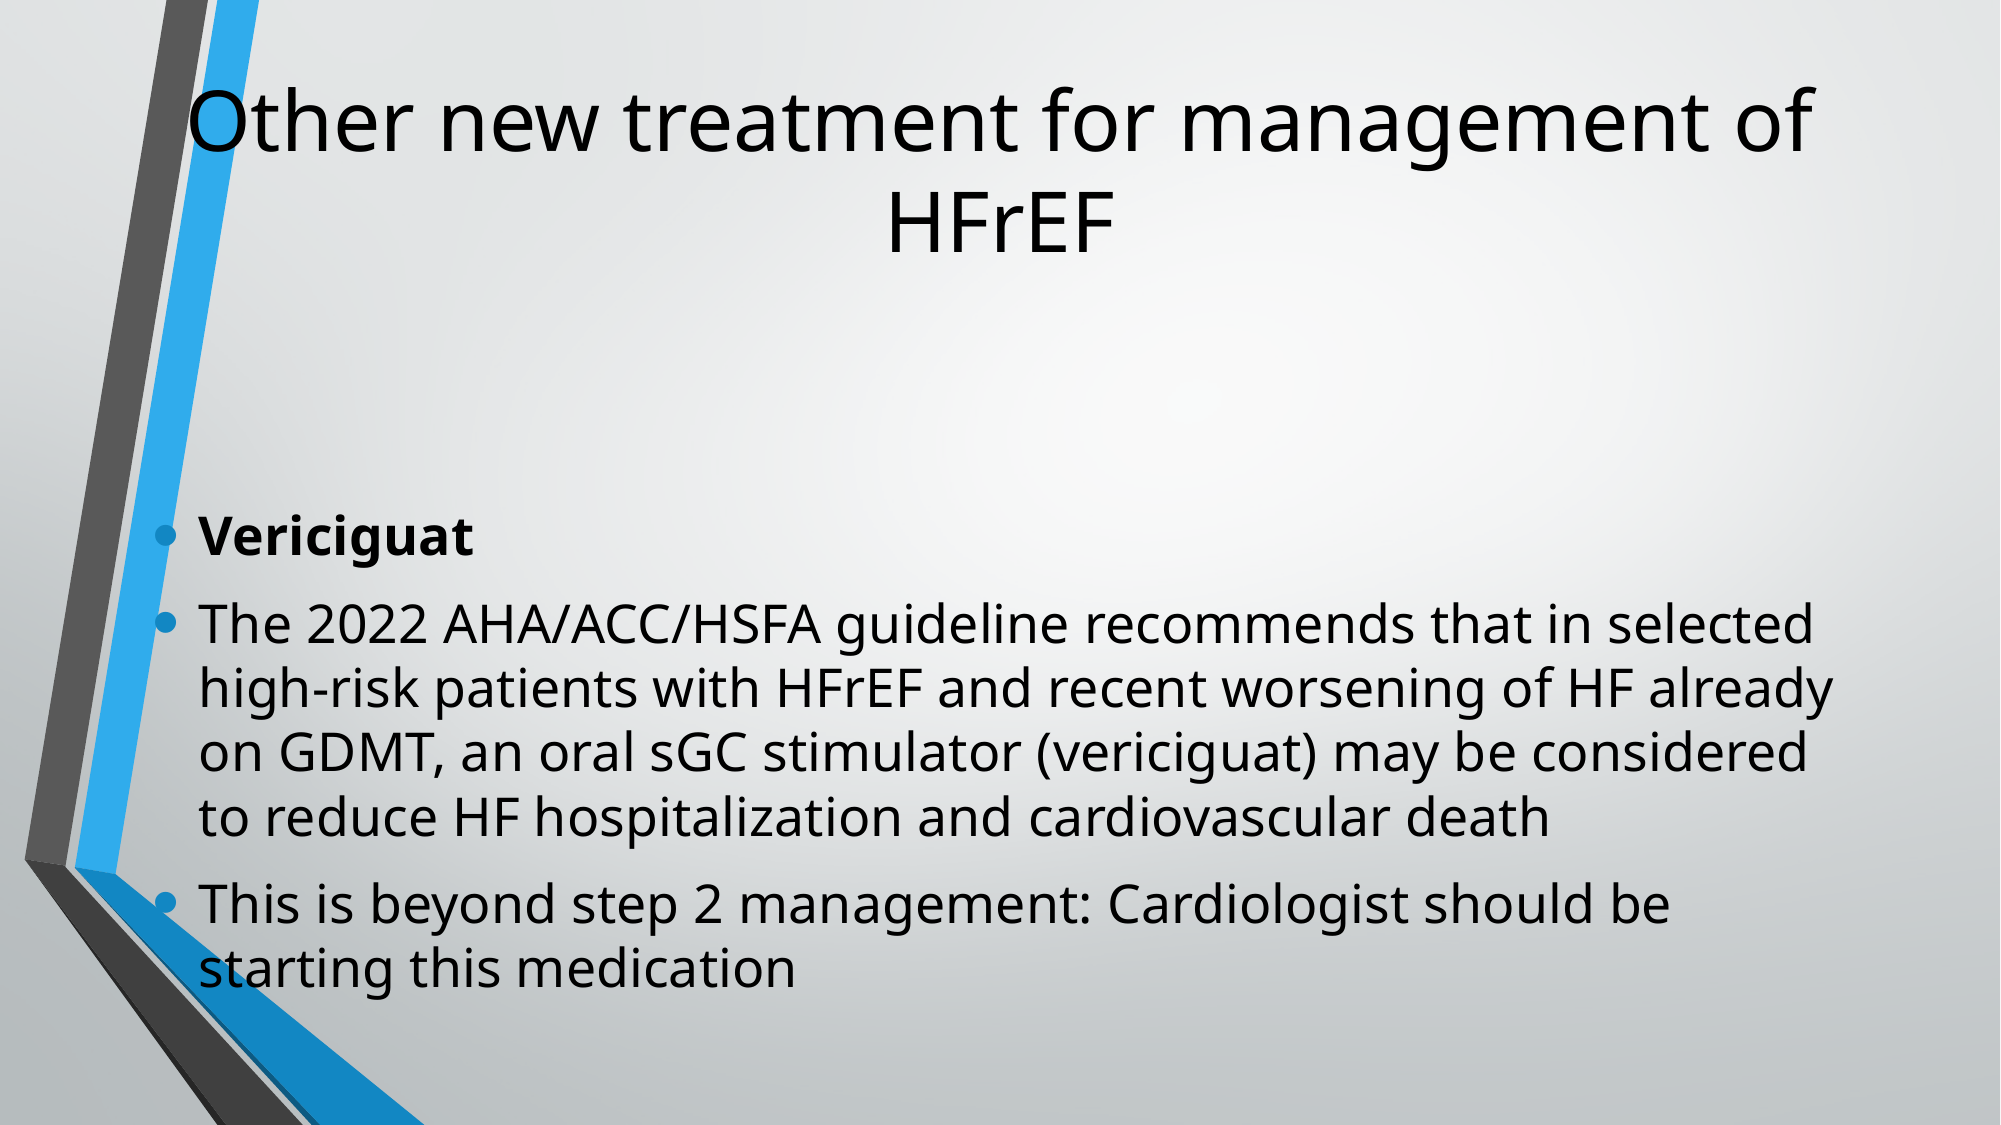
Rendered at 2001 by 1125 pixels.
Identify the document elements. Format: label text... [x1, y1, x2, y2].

list Vericiguat The 2022 AHA/ACC/HSFA guideline recommends that in selected high-risk patients with HFrEF and recent worsening of HF already on GDMT, an oral sGC stimulator (vericiguat) may be considered to reduce HF hospitalization and cardiovascular death This is beyond step 2 management: Cardiologist should be starting this medication [137, 399, 1863, 1014]
title Other new treatment for management of HFrEF [137, 59, 1863, 278]
